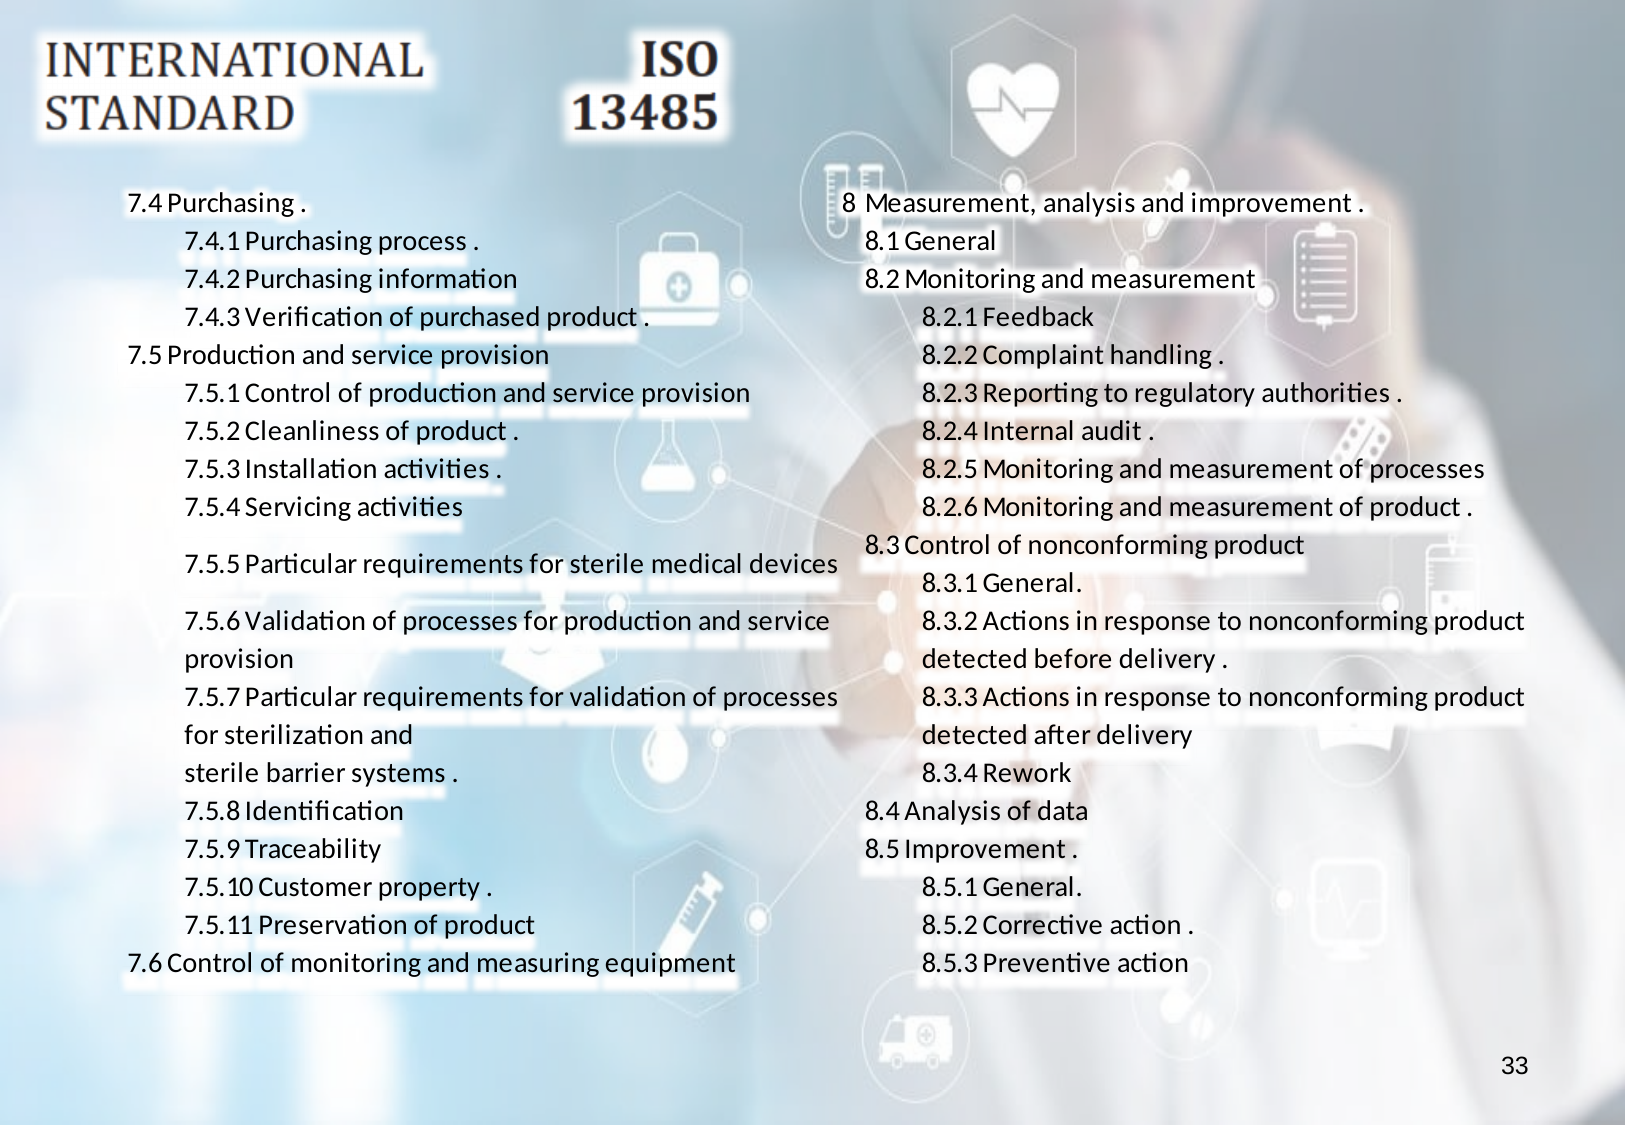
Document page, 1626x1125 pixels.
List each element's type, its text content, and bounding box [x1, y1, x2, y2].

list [23, 17, 744, 157]
picture [41, 35, 726, 138]
slide_number 33 [1164, 1042, 1544, 1103]
table_cell Evaluasi training normatif, tidak terkait dengan objectives/ harapan training [0, 0, 1625, 1125]
picture [0, 187, 1593, 988]
